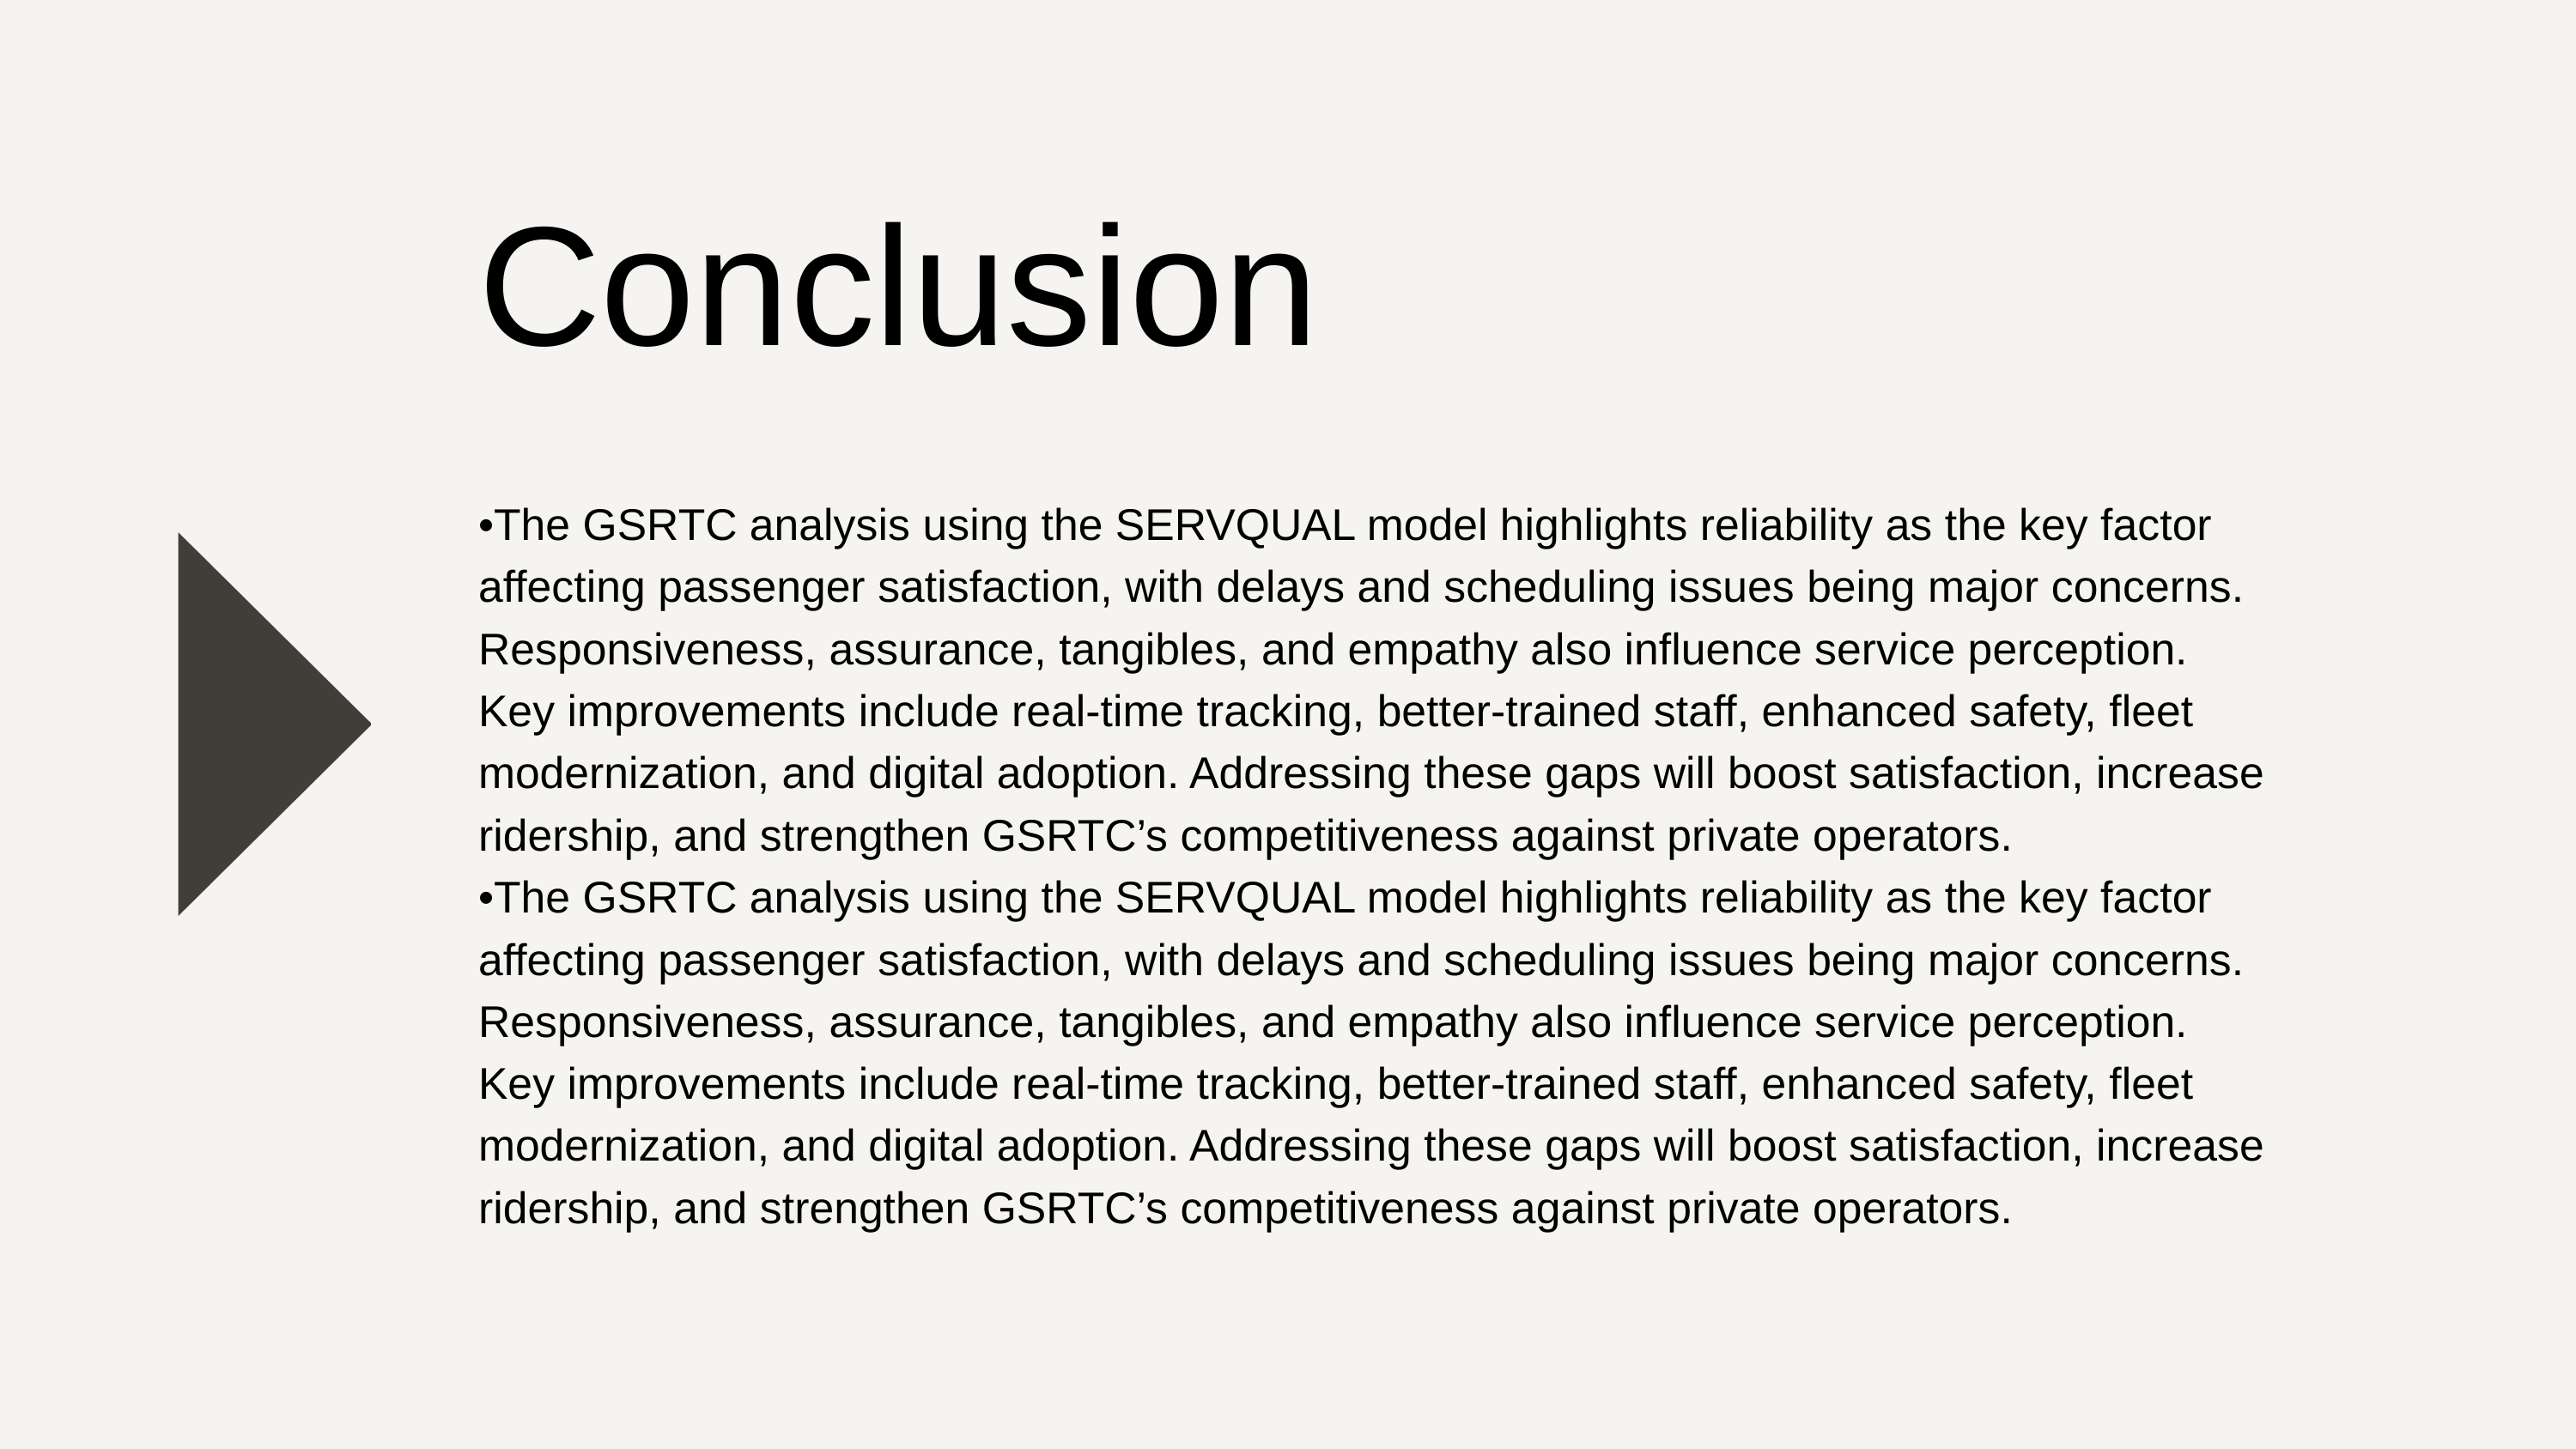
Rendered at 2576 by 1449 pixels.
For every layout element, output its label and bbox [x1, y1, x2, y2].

text_box [477, 496, 2274, 1240]
text_box [178, 531, 372, 917]
text_box [477, 209, 2274, 413]
